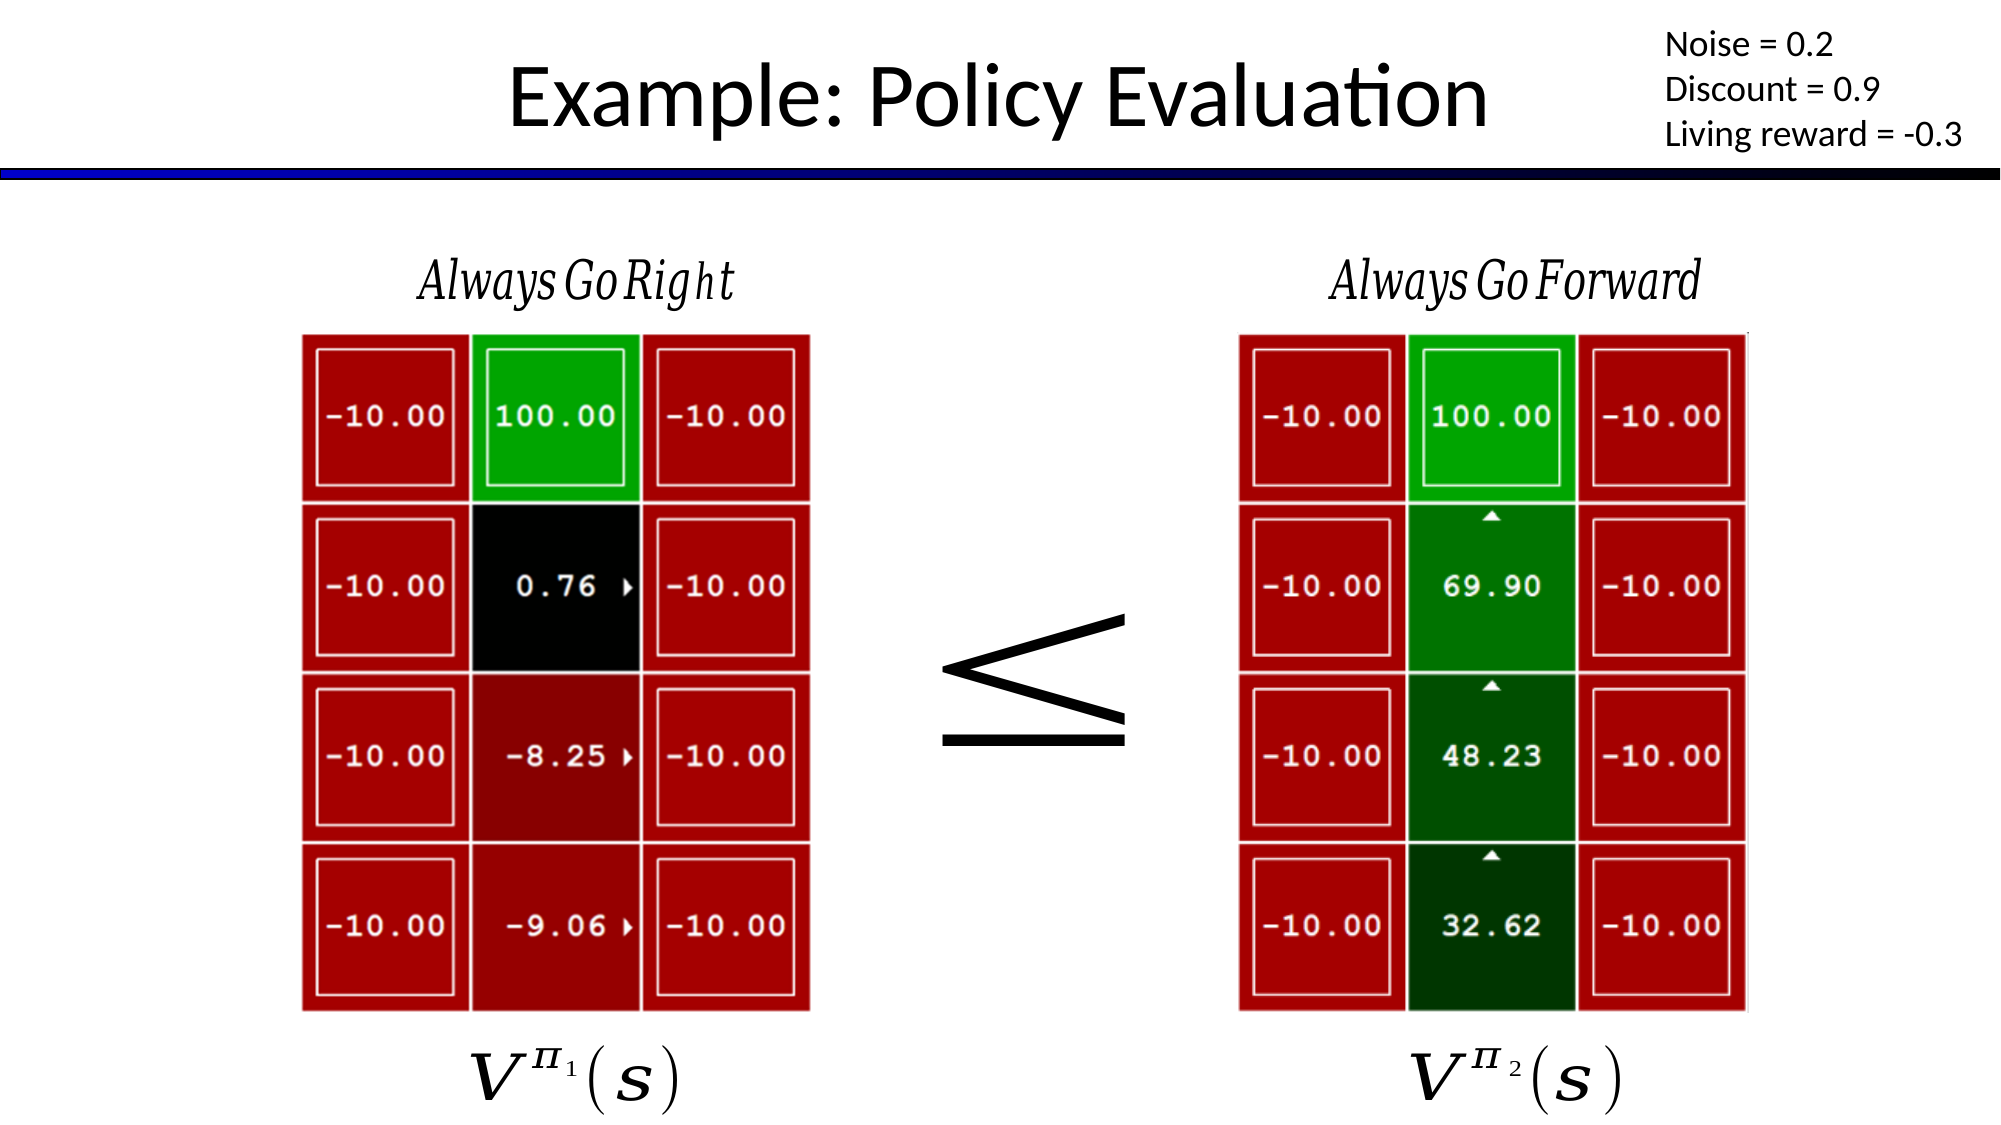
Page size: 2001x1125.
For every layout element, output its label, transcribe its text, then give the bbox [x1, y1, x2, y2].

picture [300, 333, 812, 1013]
title Example: Policy Evaluation [0, 0, 2000, 184]
text_box Noise = 0.2 Discount = 0.9 Living reward = -0.3 [1650, 11, 1988, 162]
picture [1237, 332, 1749, 1013]
